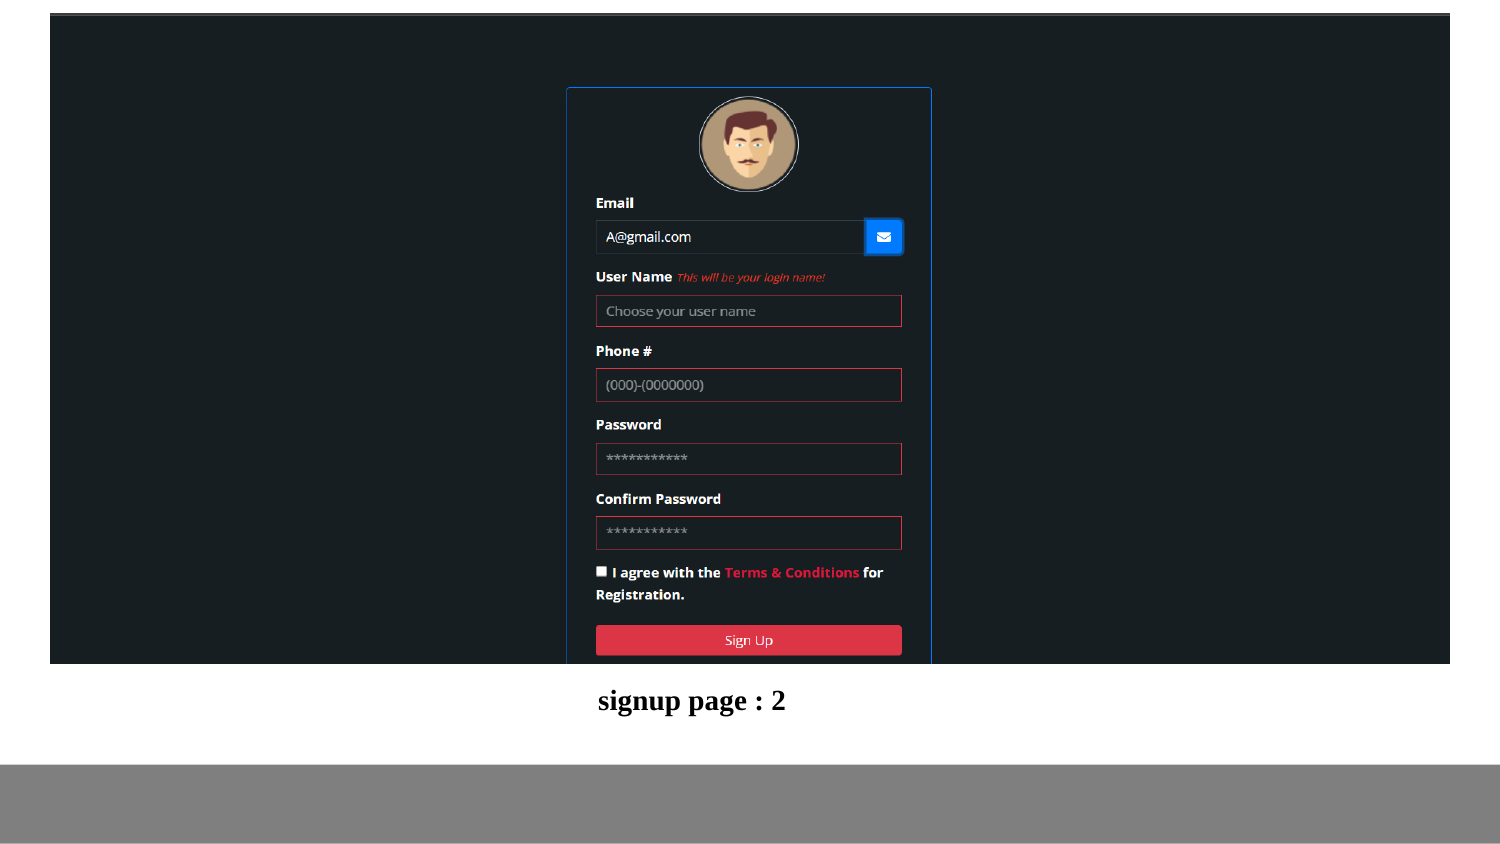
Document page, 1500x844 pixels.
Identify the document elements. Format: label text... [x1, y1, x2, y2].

text_box signup page : 2 [362, 671, 1089, 725]
picture [49, 12, 1451, 664]
